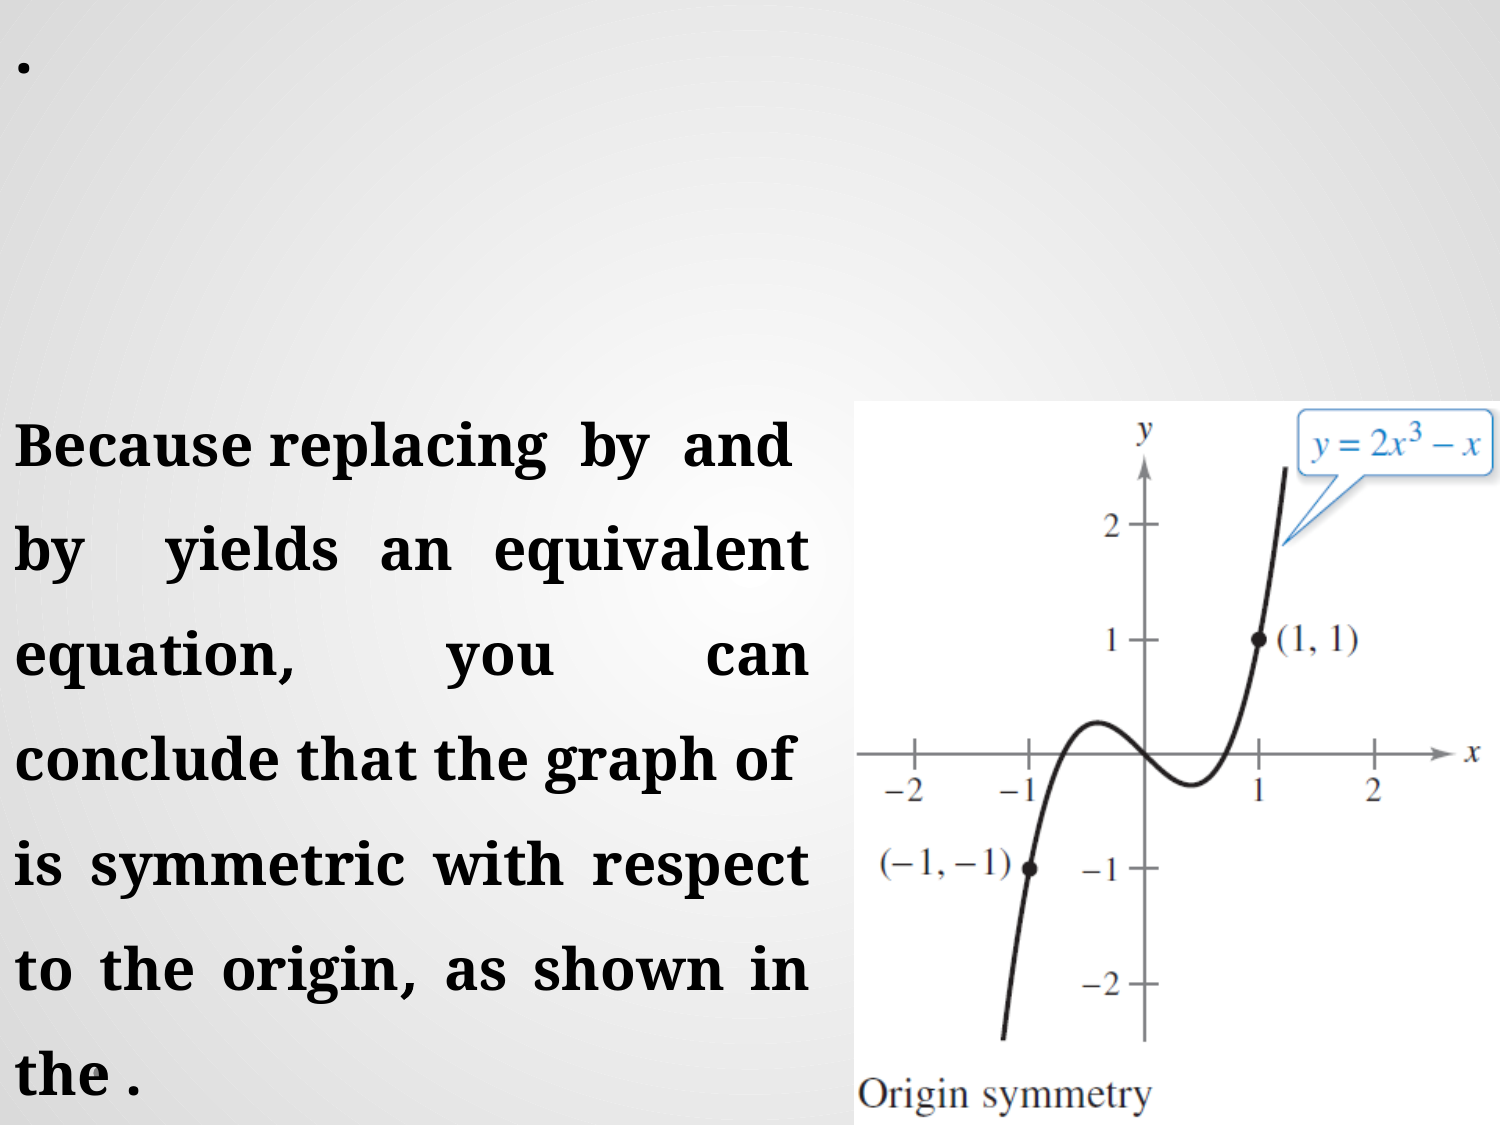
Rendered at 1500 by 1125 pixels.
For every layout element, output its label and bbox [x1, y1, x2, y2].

picture [854, 401, 1500, 1125]
